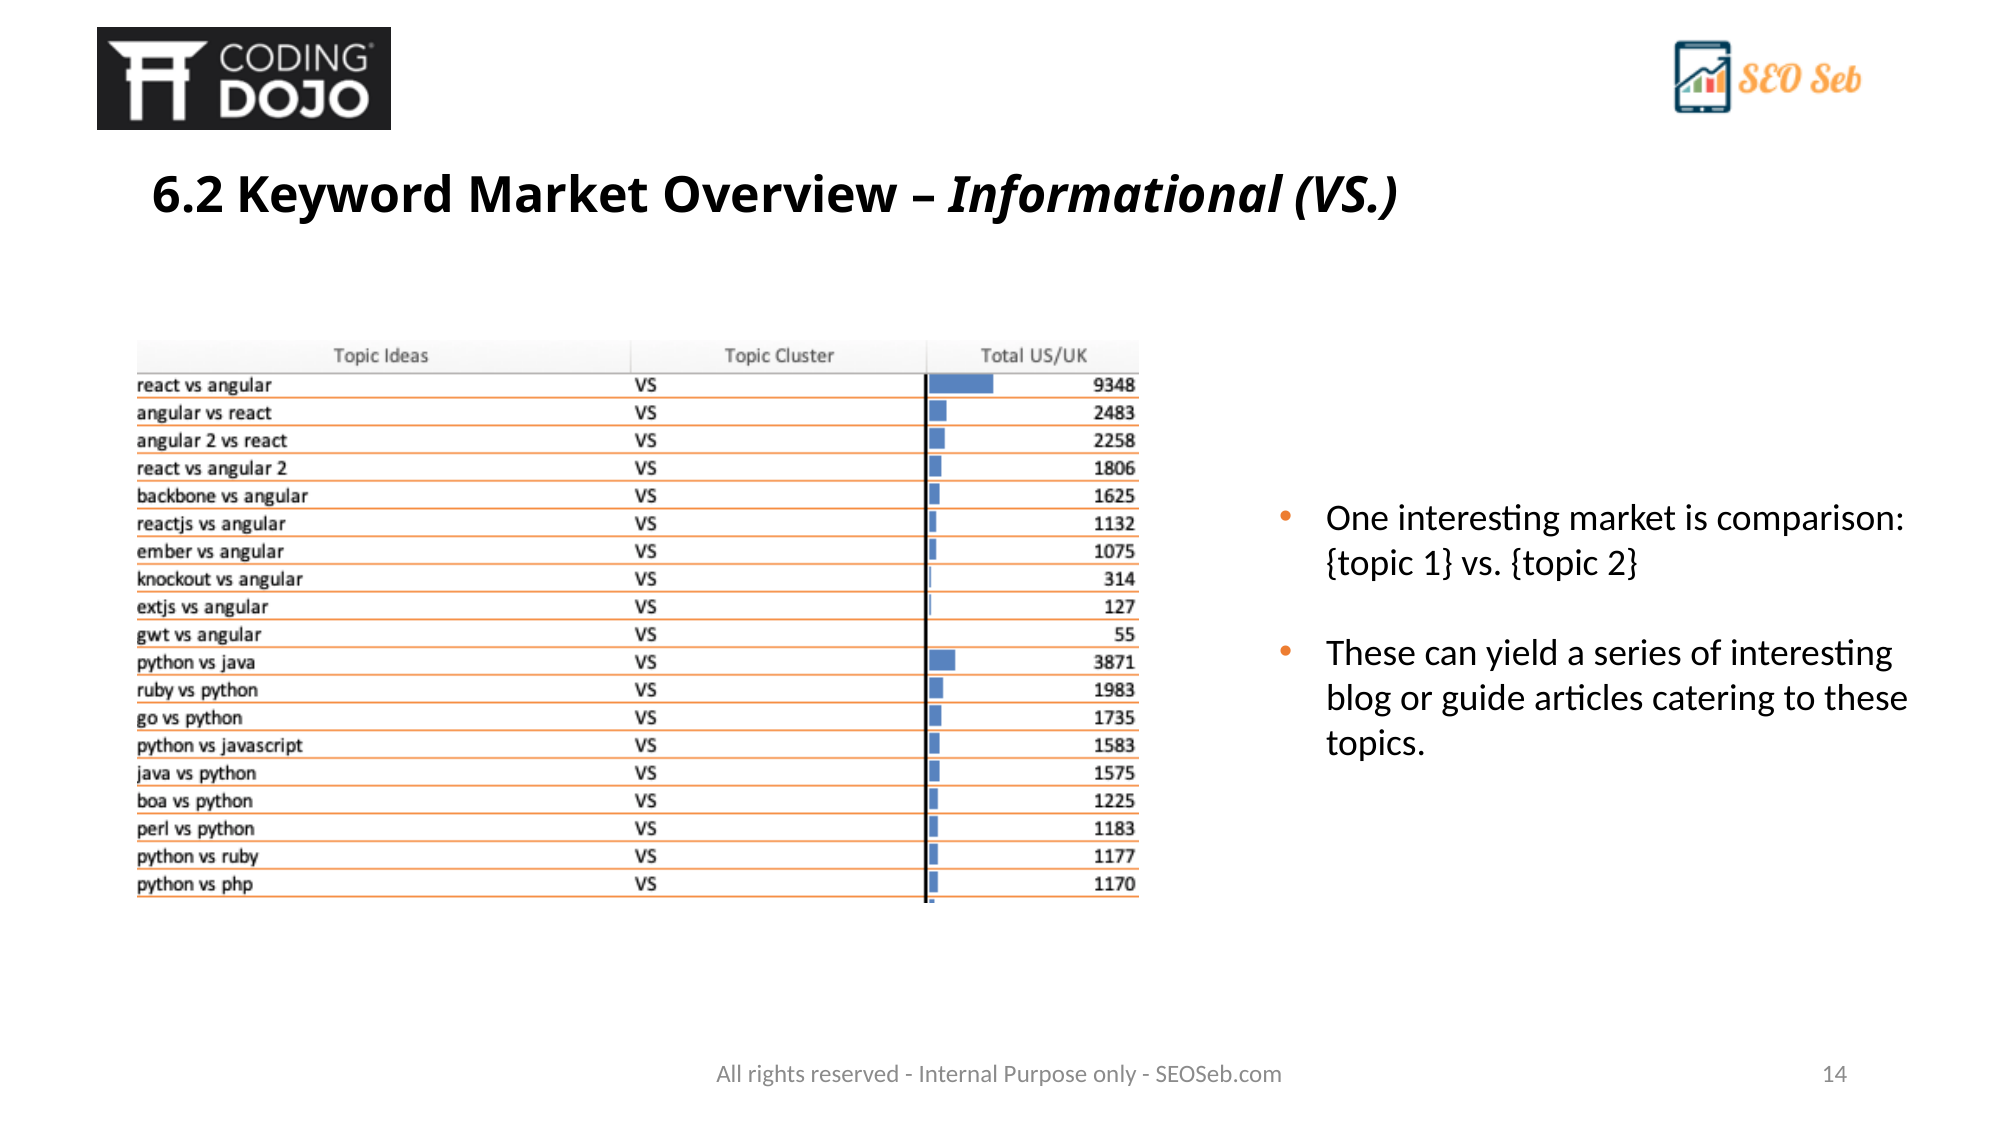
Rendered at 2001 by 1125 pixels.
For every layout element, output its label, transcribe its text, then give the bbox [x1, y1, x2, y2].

slide_number 14 [1412, 1042, 1863, 1103]
footer All rights reserved - Internal Purpose only - SEOSeb.com [662, 1042, 1338, 1103]
picture [97, 27, 391, 130]
picture [137, 340, 1139, 903]
text_box One interesting market is comparison: {topic 1} vs. {topic 2} These can yield a series of interesting blog or guide articles catering to these topics. [1264, 485, 1940, 771]
title 6.2 Keyword Market Overview – Informational (VS.) [137, 151, 1863, 240]
picture [1657, 27, 1881, 130]
